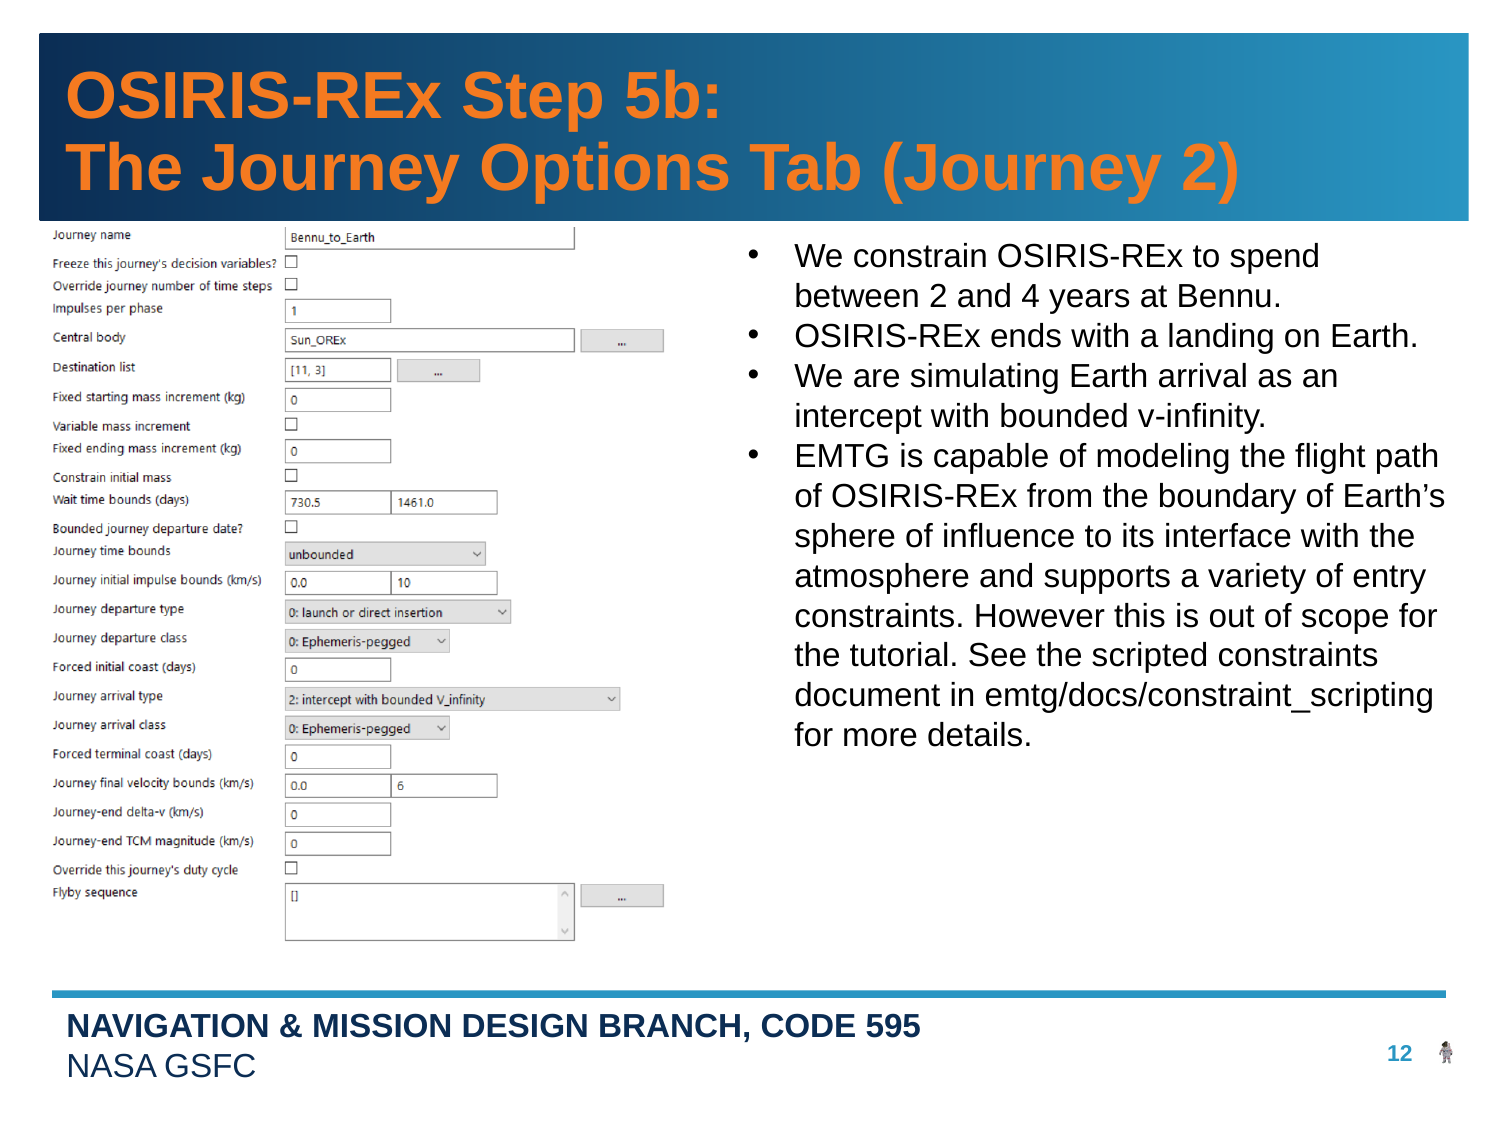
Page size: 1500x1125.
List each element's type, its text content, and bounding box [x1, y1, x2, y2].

picture [49, 226, 672, 946]
picture [1439, 1040, 1454, 1064]
slide_number 12 [1368, 1031, 1428, 1069]
text_box We constrain OSIRIS-REx to spend between 2 and 4 years at Bennu. OSIRIS-REx ends with a landing on Earth. We are simulating Earth arrival as an intercept with bounded v-infinity. EMTG is capable of modeling the flight path of OSIRIS-REx from the boundary of Earth’s sphere of influence to its interface with the atmosphere and supports a variety of entry constraints. However this is out of scope for the tutorial. See the scripted constraints document in emtg/docs/constraint_scripting for more details. [732, 227, 1471, 761]
title OSIRIS-REx Step 5b: The Journey Options Tab (Journey 2) [50, 39, 1471, 228]
